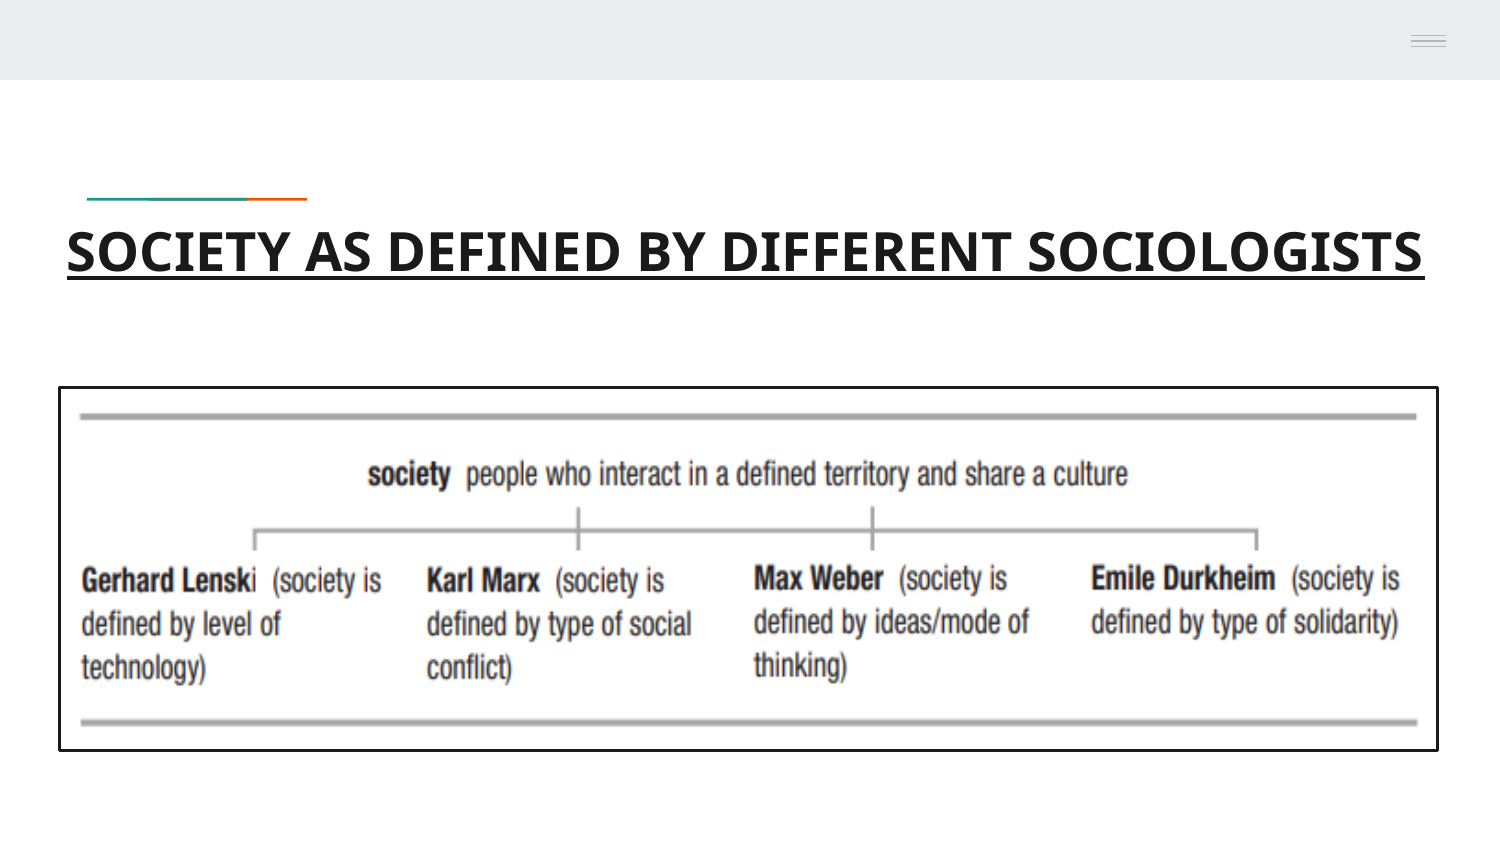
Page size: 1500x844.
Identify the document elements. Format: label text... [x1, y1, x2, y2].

picture [60, 388, 1437, 749]
title SOCIETY AS DEFINED BY DIFFERENT SOCIOLOGISTS [38, 202, 1453, 300]
